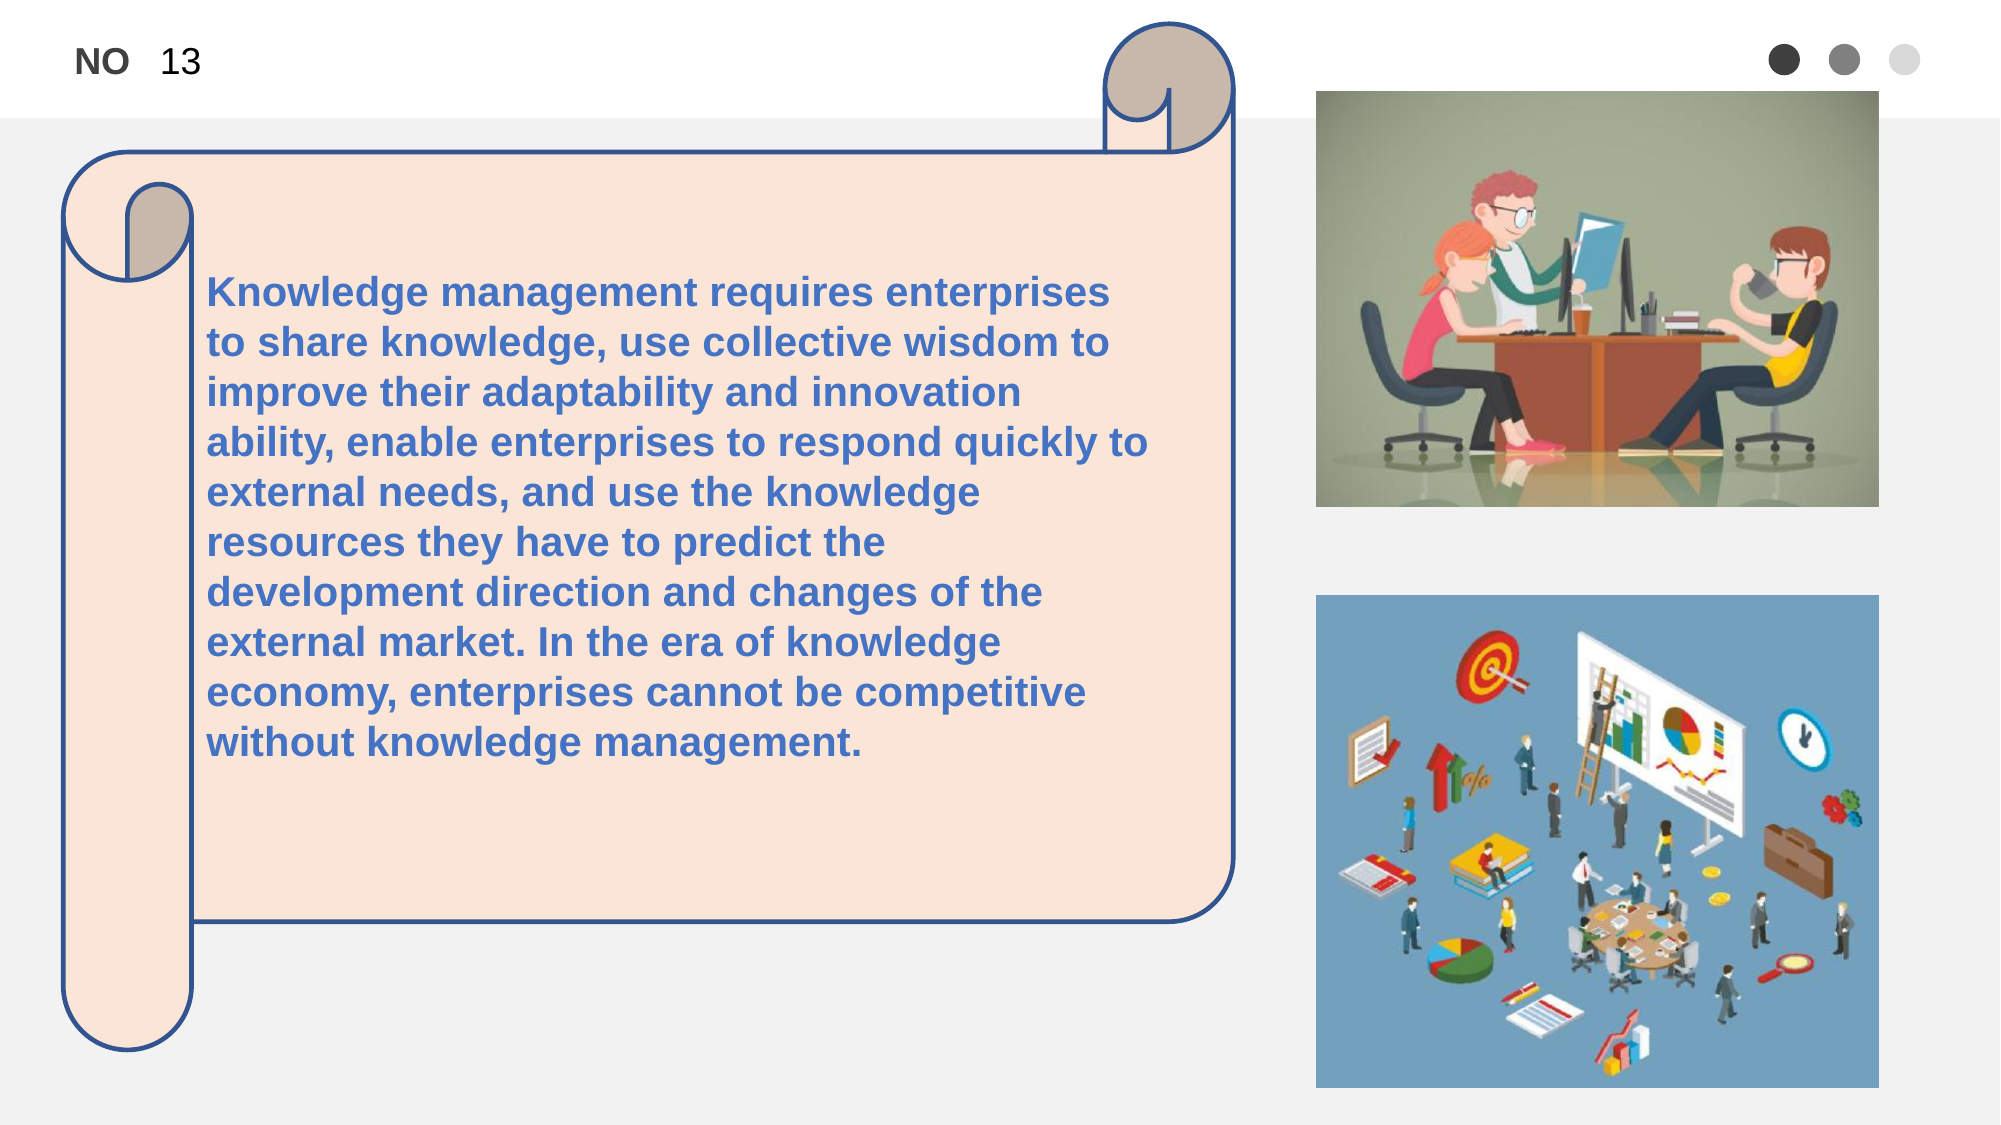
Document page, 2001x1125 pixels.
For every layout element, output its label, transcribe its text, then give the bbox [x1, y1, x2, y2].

picture [1315, 595, 1879, 1088]
picture [1315, 91, 1879, 507]
text_box Knowledge management requires enterprises to share knowledge, use collective wisdom to improve their adaptability and innovation ability, enable enterprises to respond quickly to external needs, and use the knowledge resources they have to predict the development direction and changes of the external market. In the era of knowledge economy, enterprises cannot be competitive without knowledge management. [62, 22, 1235, 1051]
